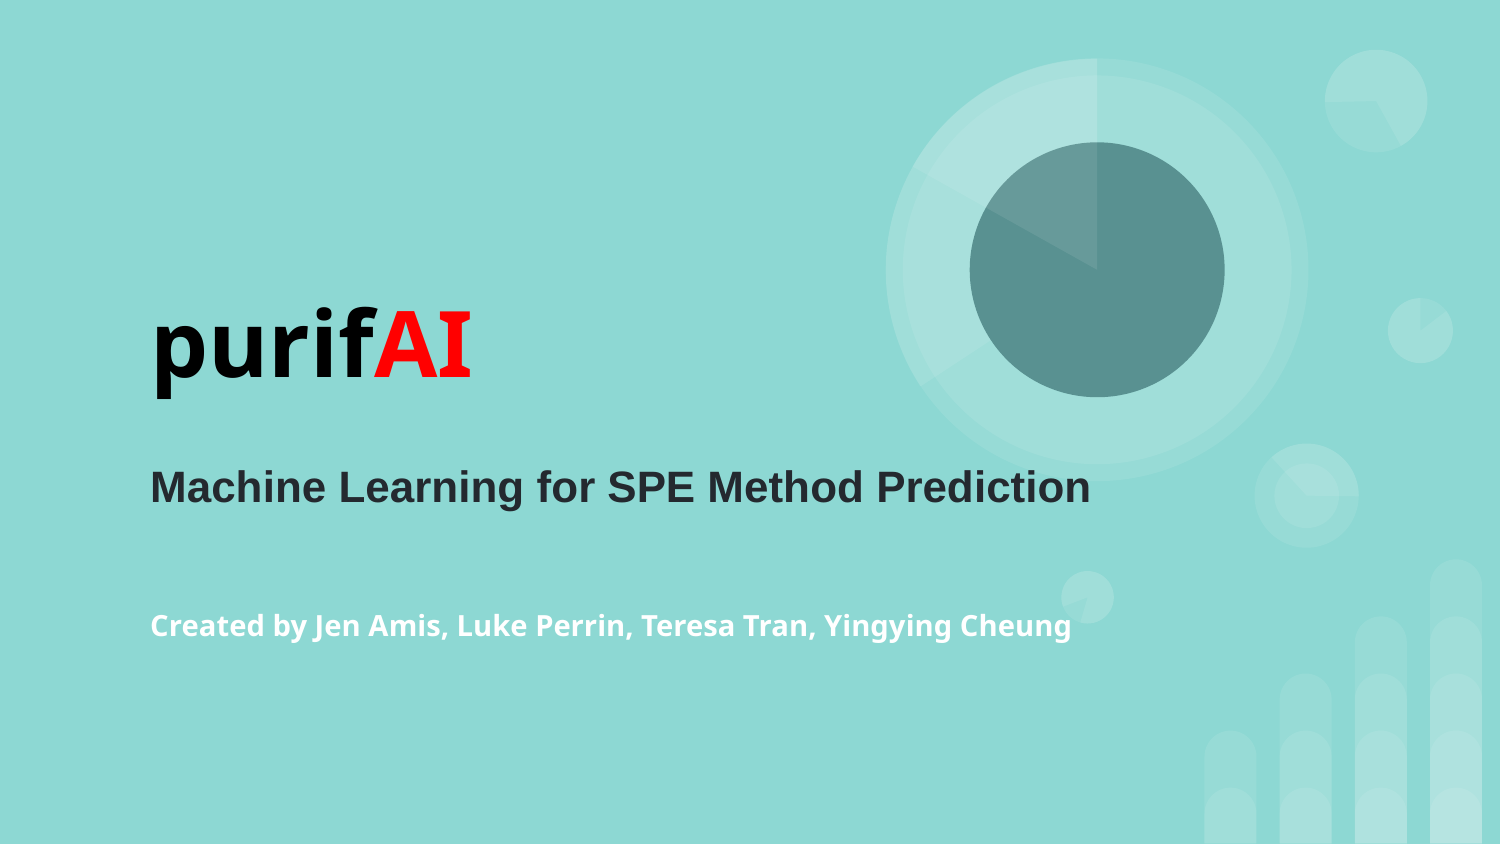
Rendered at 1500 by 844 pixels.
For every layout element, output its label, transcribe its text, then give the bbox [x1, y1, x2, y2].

title purifAI Machine Learning for SPE Method Prediction [135, 264, 1119, 572]
subtitle Created by Jen Amis, Luke Perrin, Teresa Tran, Yingying Cheung [135, 589, 1109, 704]
